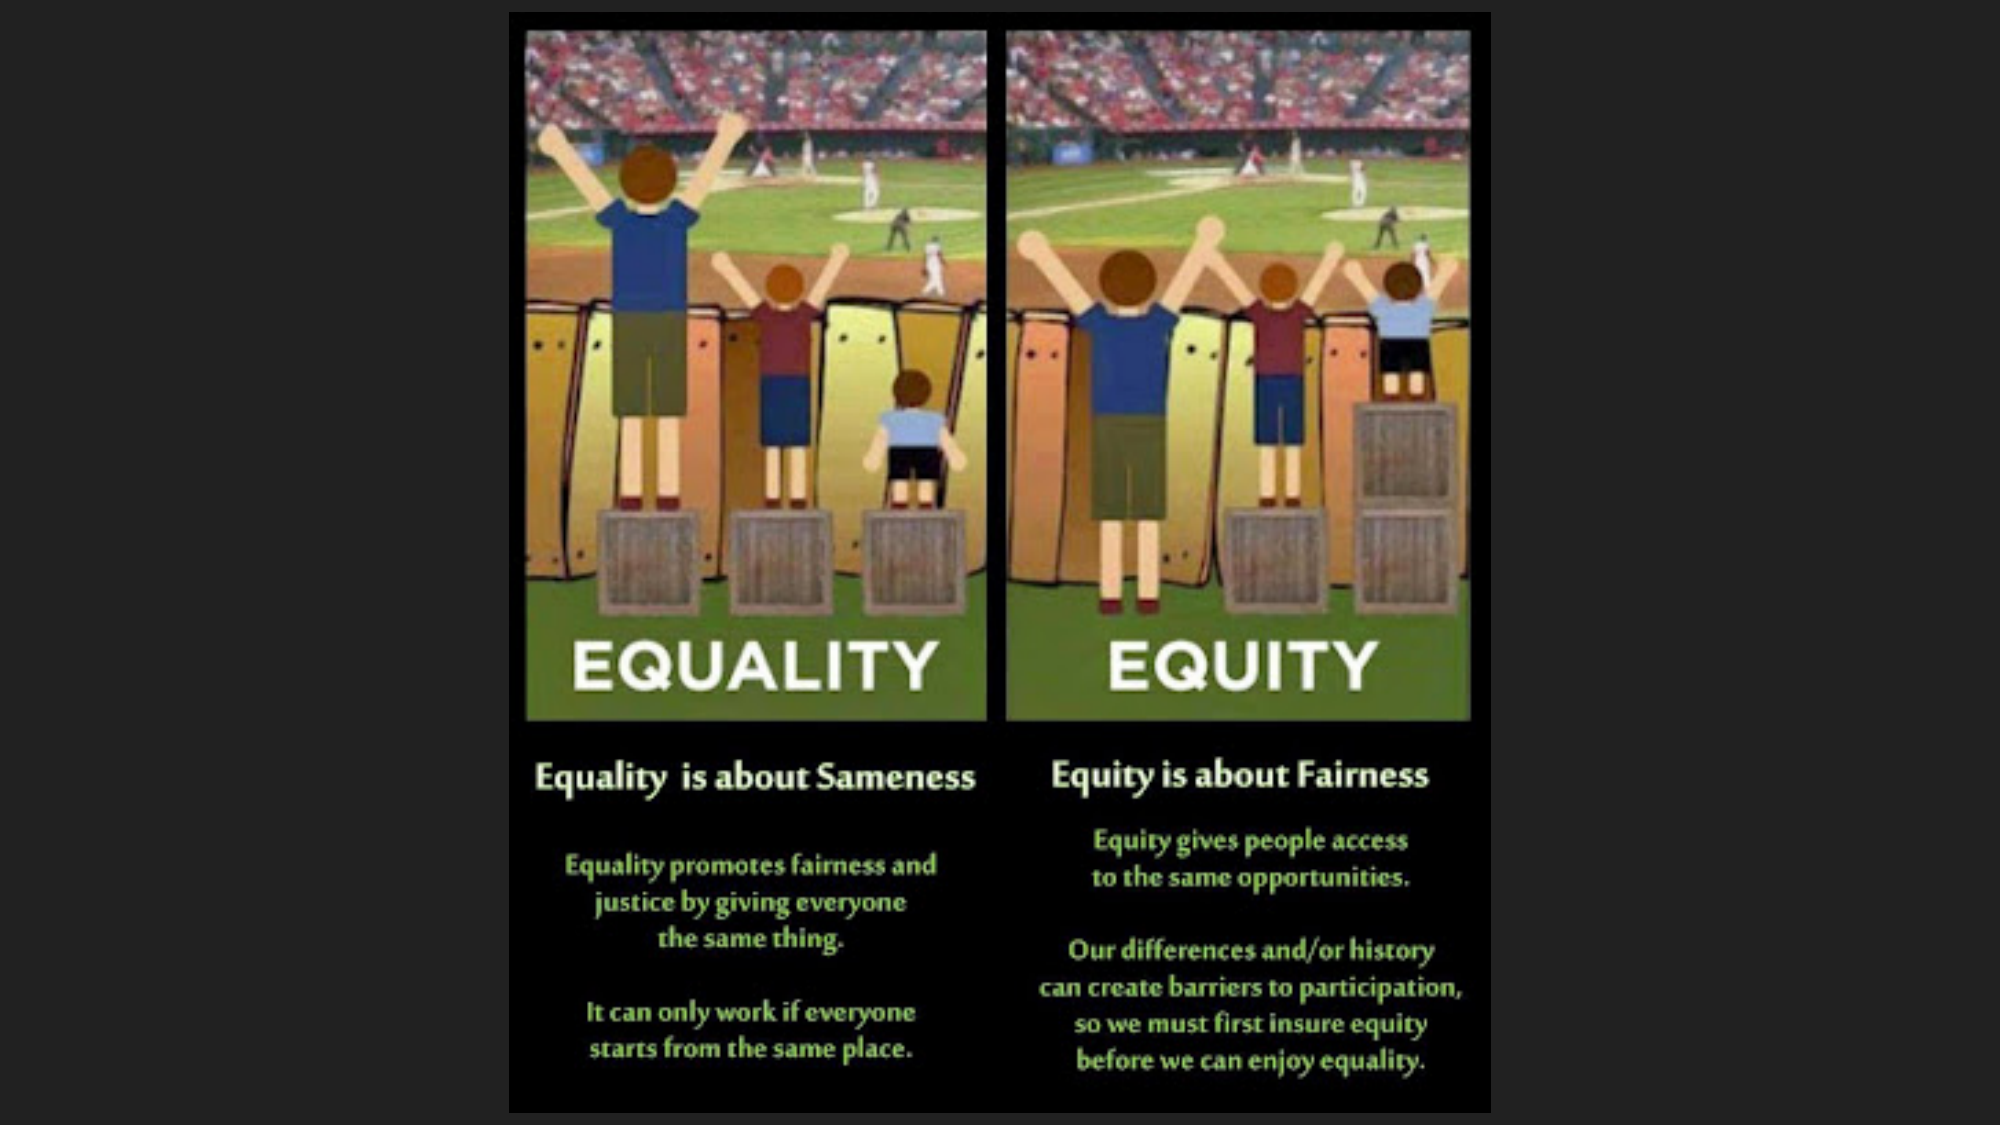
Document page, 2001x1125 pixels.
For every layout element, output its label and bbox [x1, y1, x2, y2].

picture [508, 12, 1491, 1113]
